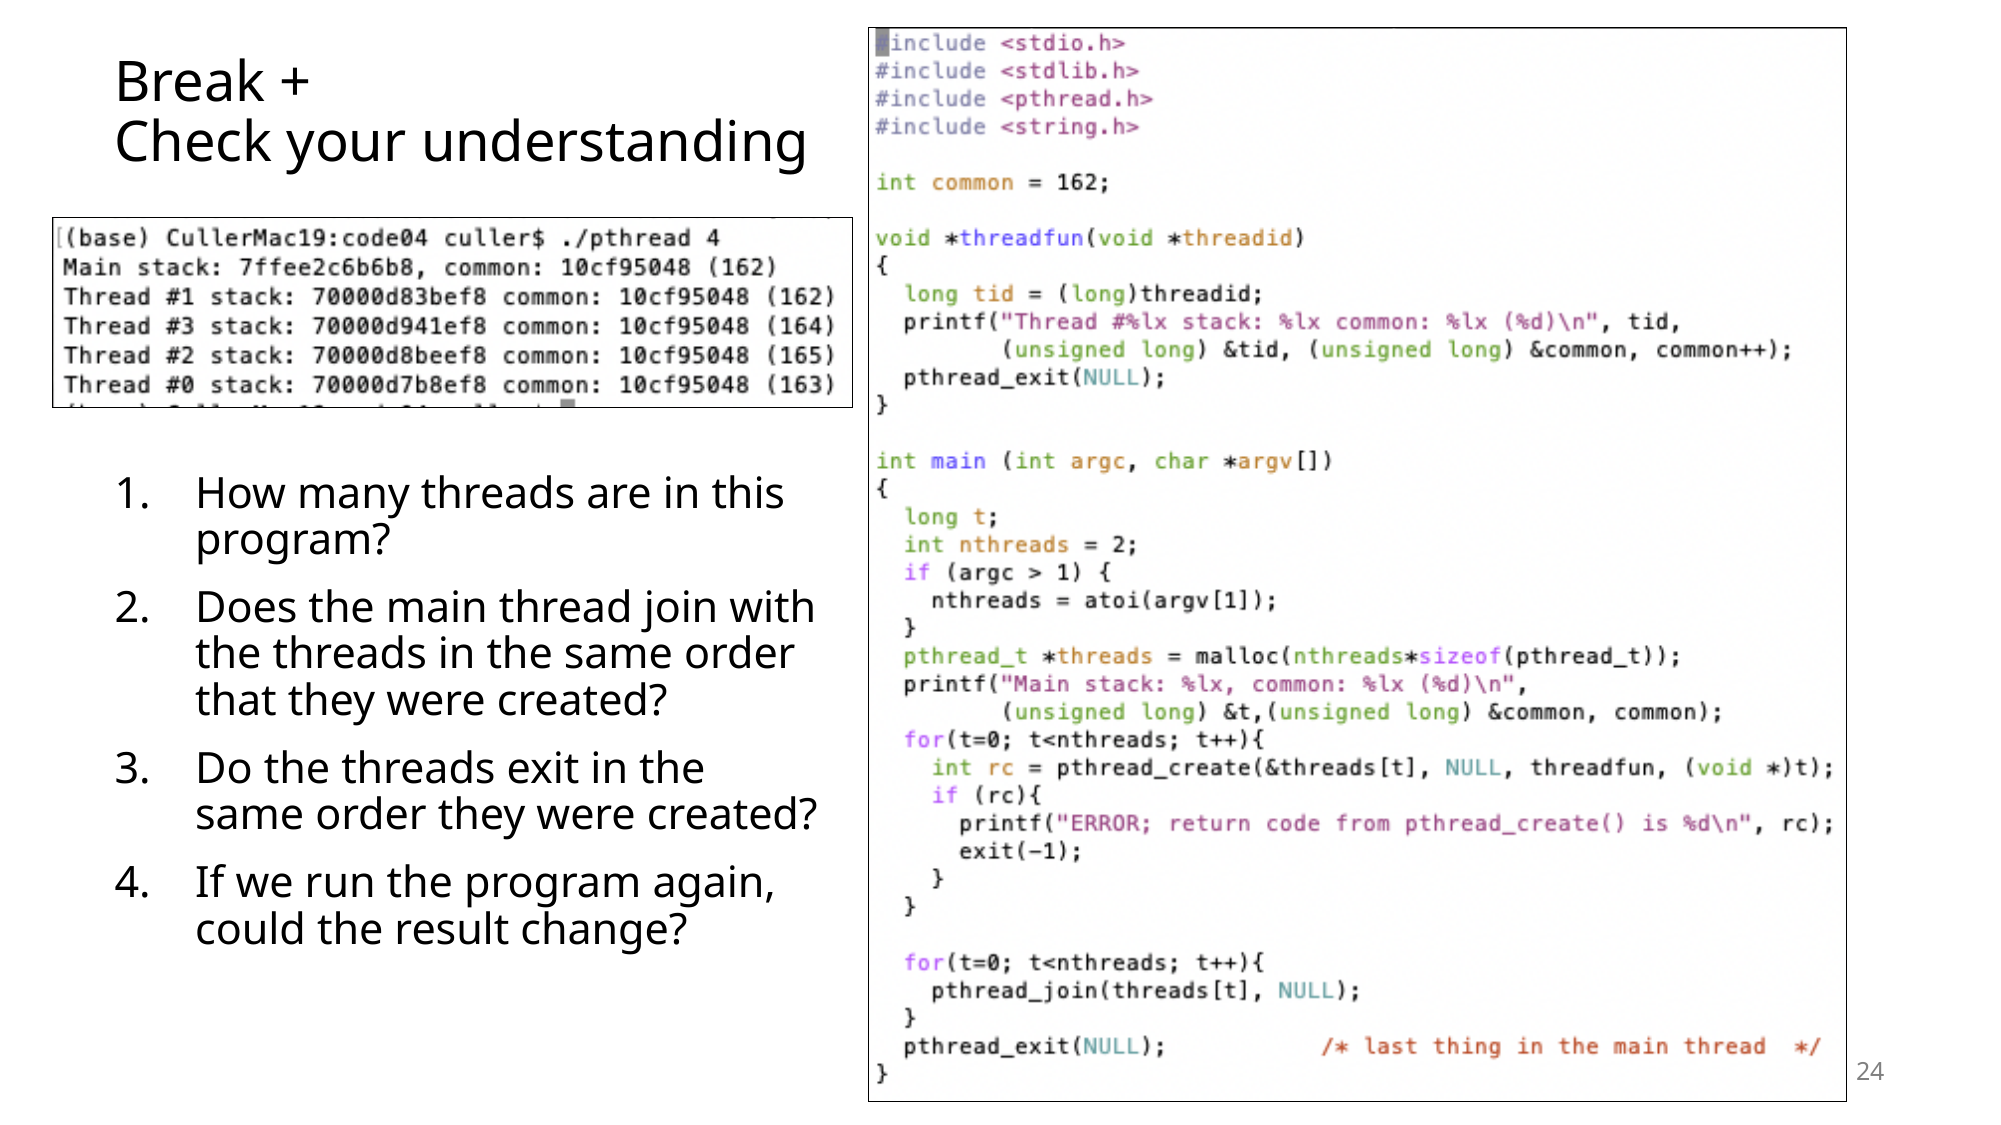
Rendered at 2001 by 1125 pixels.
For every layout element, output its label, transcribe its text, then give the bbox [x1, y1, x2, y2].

picture [52, 217, 853, 408]
slide_number 24 [1749, 1042, 1900, 1103]
picture [868, 27, 1847, 1102]
list How many threads are in this program? Does the main thread join with the threads in the same order that they were created? Do the threads exit in the same order they were created? If we run the program again, could the result change? [99, 463, 841, 1013]
title Break + Check your understanding [99, 37, 841, 189]
